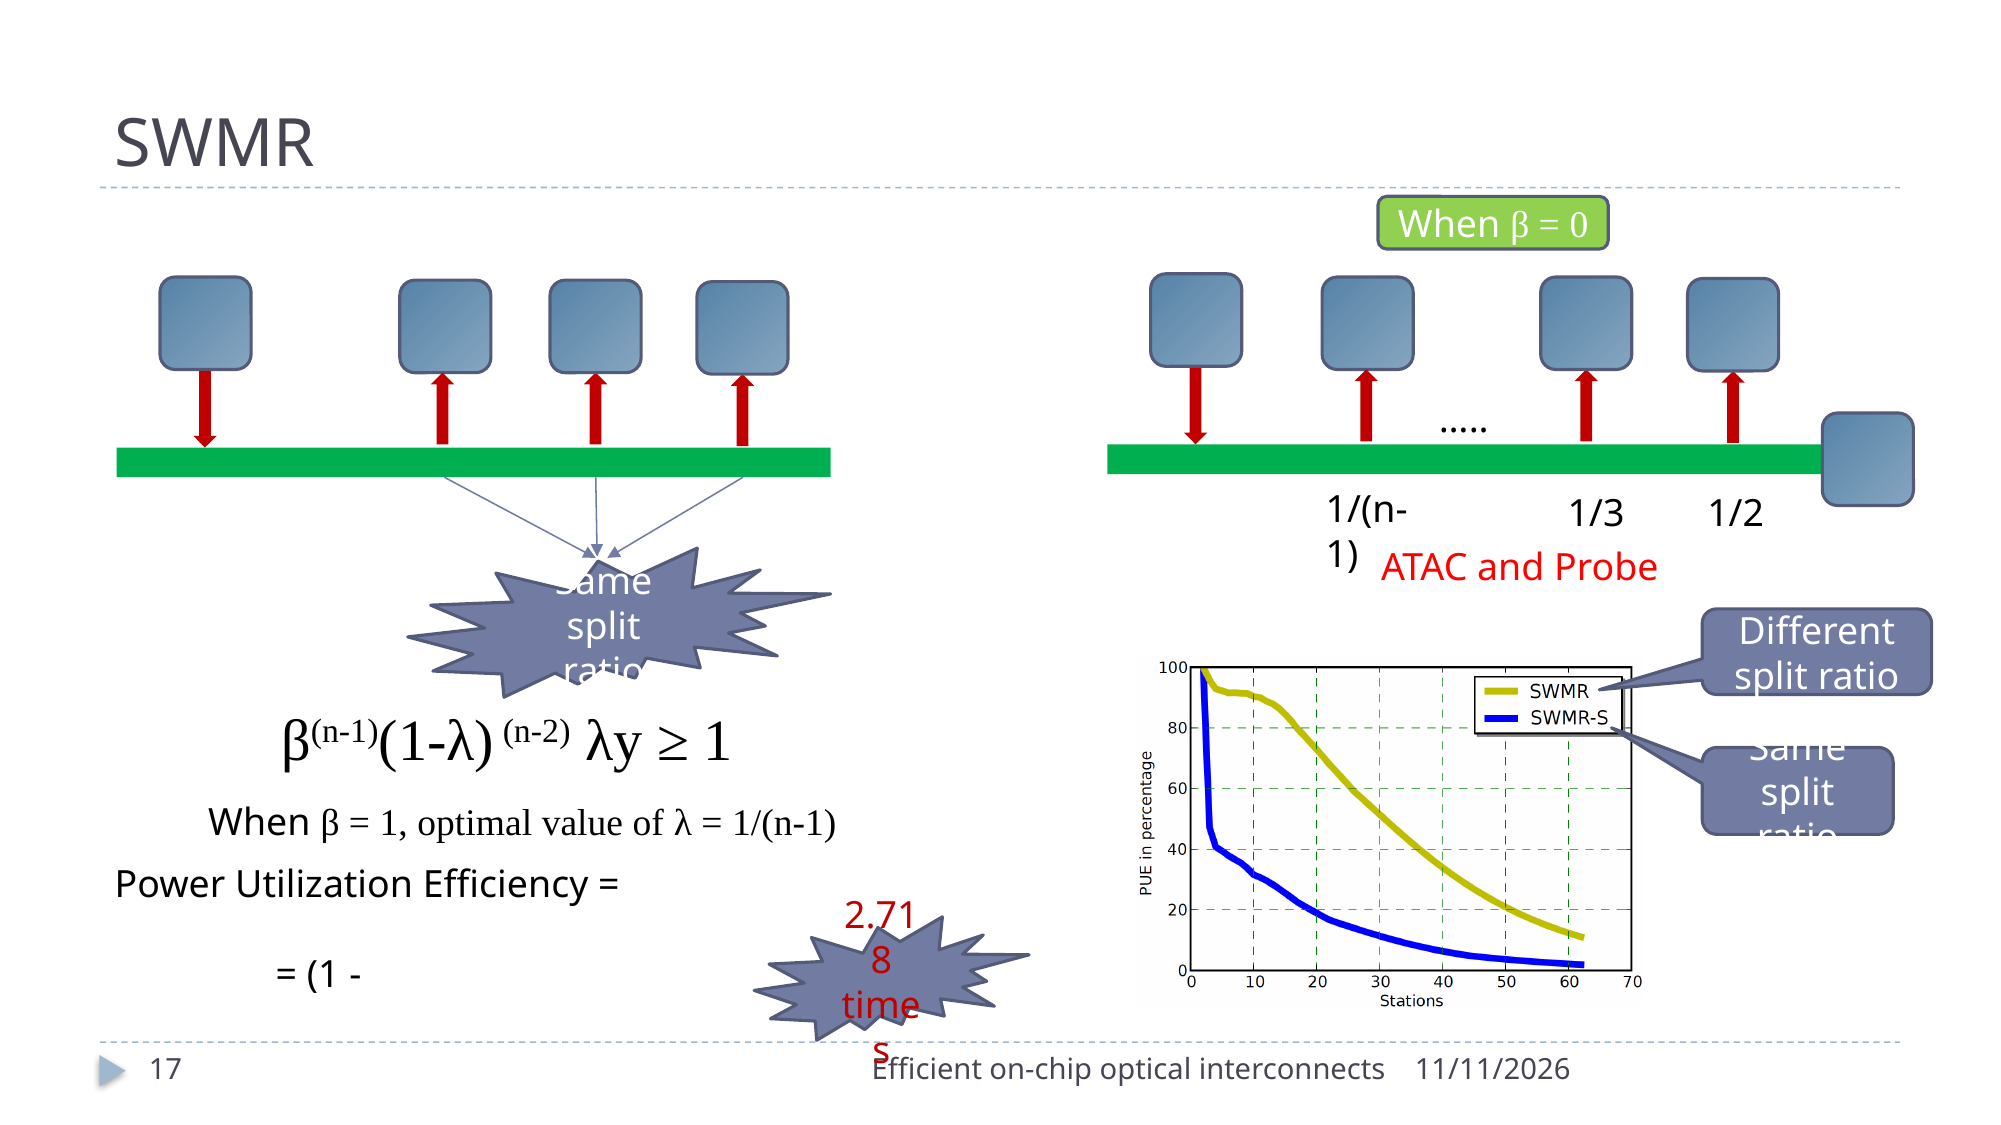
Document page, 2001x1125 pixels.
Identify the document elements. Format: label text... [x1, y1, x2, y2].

text_box [398, 278, 493, 375]
text_box [191, 369, 219, 449]
text_box β(n-1)(1-λ) (n-2) λy ≥ 1 [266, 694, 802, 780]
text_box [1573, 372, 1600, 443]
text_box [115, 446, 832, 479]
text_box [429, 371, 456, 447]
picture [1136, 653, 1645, 1007]
text_box [1685, 276, 1781, 373]
text_box [1719, 373, 1747, 445]
text_box 1/3 [1552, 481, 1643, 535]
text_box [1106, 443, 1820, 476]
text_box [1320, 275, 1415, 372]
text_box [729, 376, 756, 448]
text_box Same split ratio [1652, 741, 1895, 836]
text_box 2.718 times [752, 915, 1031, 1042]
text_box 1/2 [1692, 481, 1783, 535]
text_box ATAC and Probe [1366, 535, 1873, 596]
text_box [158, 275, 253, 372]
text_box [444, 476, 744, 559]
text_box [1539, 275, 1634, 372]
slide_number 17 [133, 1042, 568, 1103]
text_box 1/(n-1) [1310, 477, 1446, 582]
text_box When β = 1, optimal value of λ = 1/(n-1) [193, 790, 865, 851]
title SWMR [99, 24, 1900, 188]
text_box [548, 278, 643, 375]
text_box [582, 375, 609, 447]
text_box Same split ratio [406, 568, 833, 694]
text_box [1820, 411, 1916, 508]
text_box When β = 0 [1376, 194, 1610, 251]
text_box [1149, 272, 1244, 368]
footer Efficient on-chip optical interconnects [634, 1042, 1400, 1103]
text_box [1182, 366, 1209, 446]
text_box Different split ratio [1652, 607, 1934, 697]
text_box ….. [1424, 387, 1515, 448]
text_box [1353, 368, 1380, 443]
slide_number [1400, 1042, 1901, 1103]
text_box [695, 280, 790, 376]
